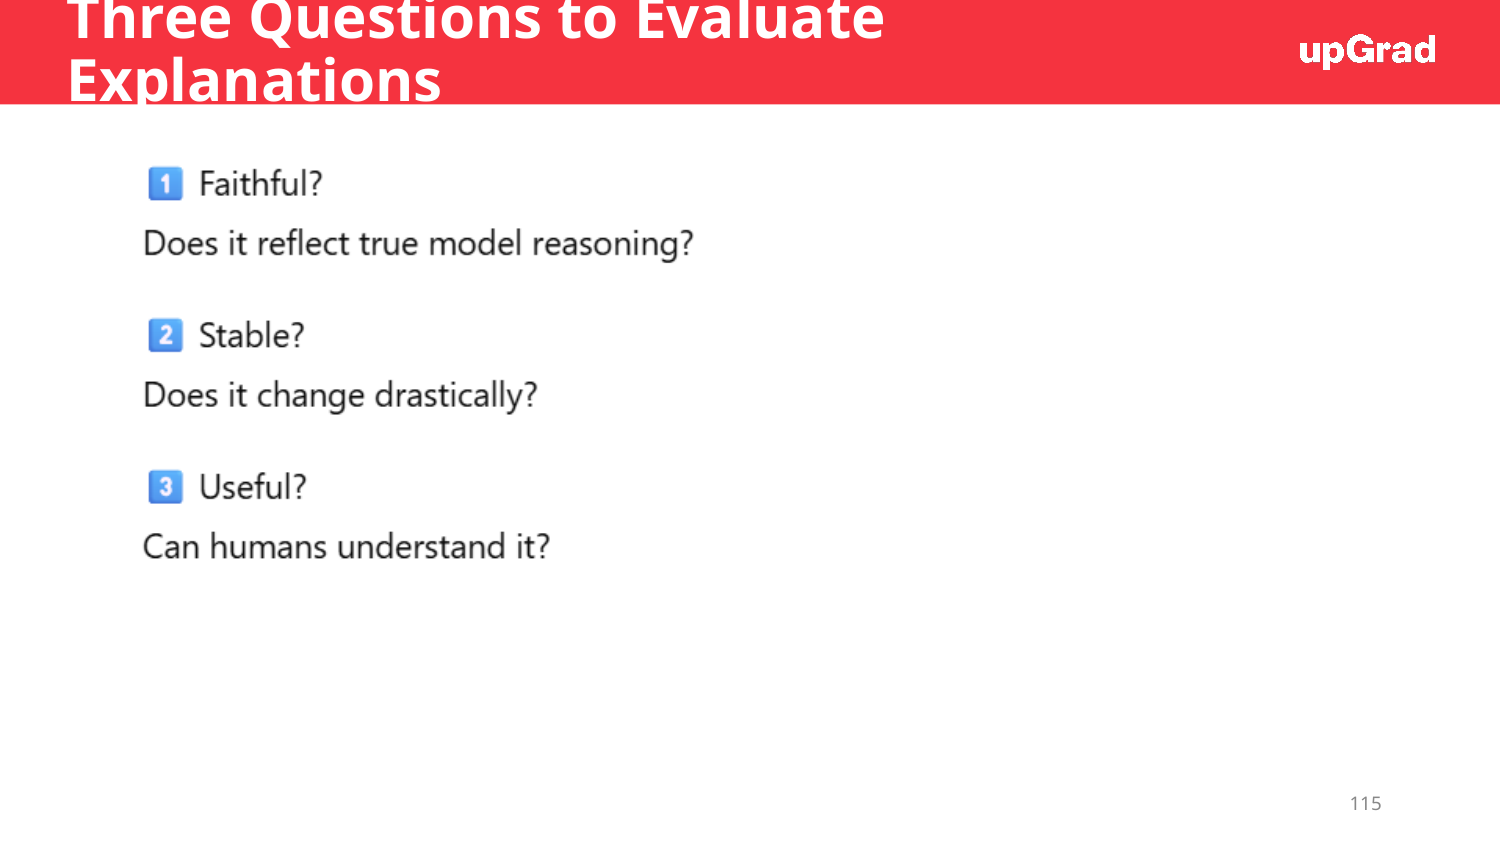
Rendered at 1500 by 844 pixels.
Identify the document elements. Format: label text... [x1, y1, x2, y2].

picture [88, 137, 1029, 594]
picture [1300, 34, 1435, 70]
title Three Questions to Evaluate Explanations [51, 20, 1270, 83]
slide_number 115 [1059, 782, 1397, 827]
